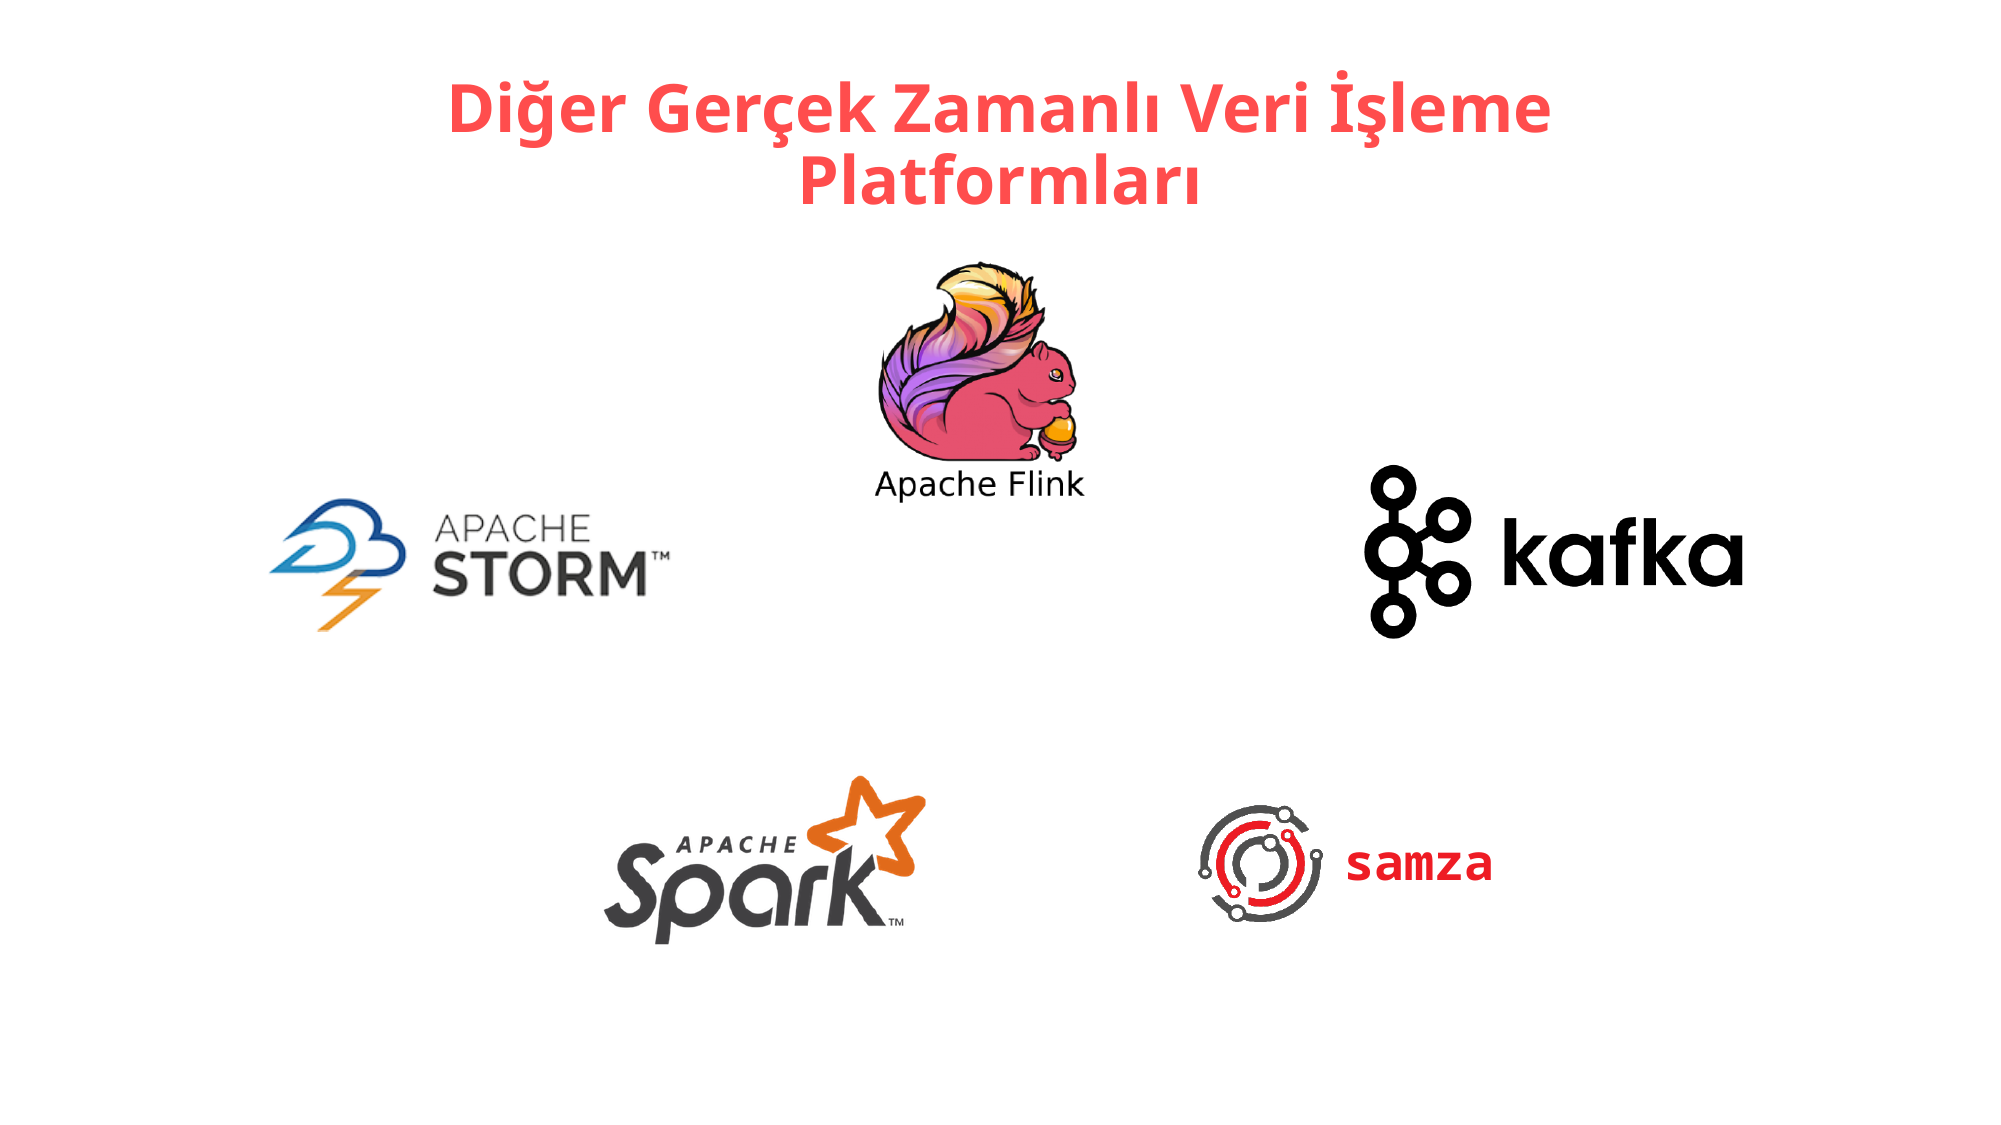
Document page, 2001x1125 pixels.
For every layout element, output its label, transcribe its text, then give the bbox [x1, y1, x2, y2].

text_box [1198, 805, 1519, 922]
picture [1348, 437, 1758, 666]
picture [268, 498, 691, 632]
picture [872, 259, 1095, 504]
picture [602, 774, 926, 947]
text_box Diğer Gerçek Zamanlı Veri İşleme Platformları [345, 54, 1655, 227]
